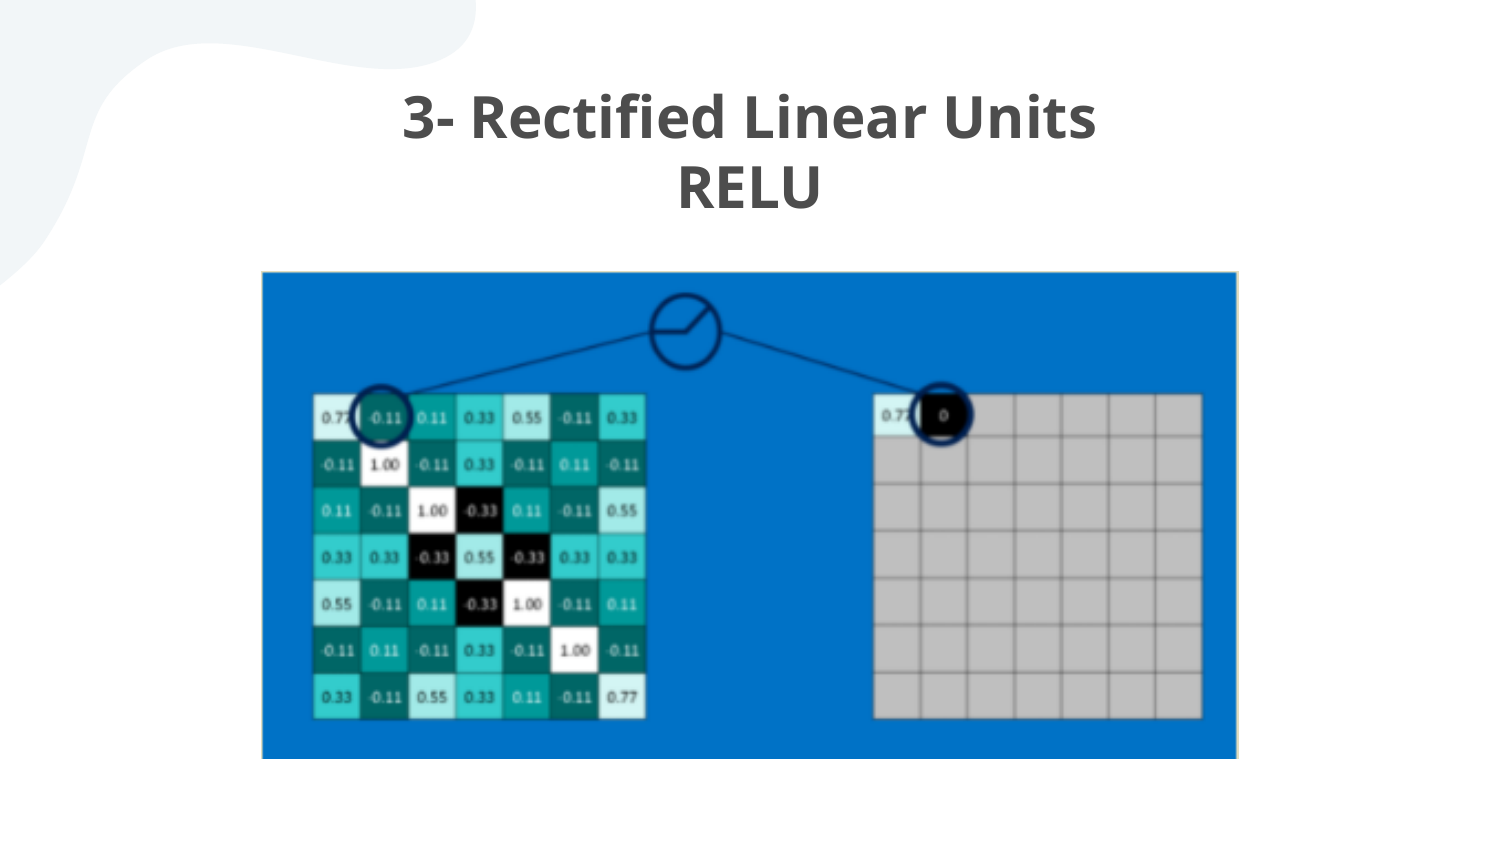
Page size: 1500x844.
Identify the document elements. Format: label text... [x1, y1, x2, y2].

title 3- Rectified Linear Units RELU [117, 109, 1383, 192]
picture [260, 271, 1239, 759]
